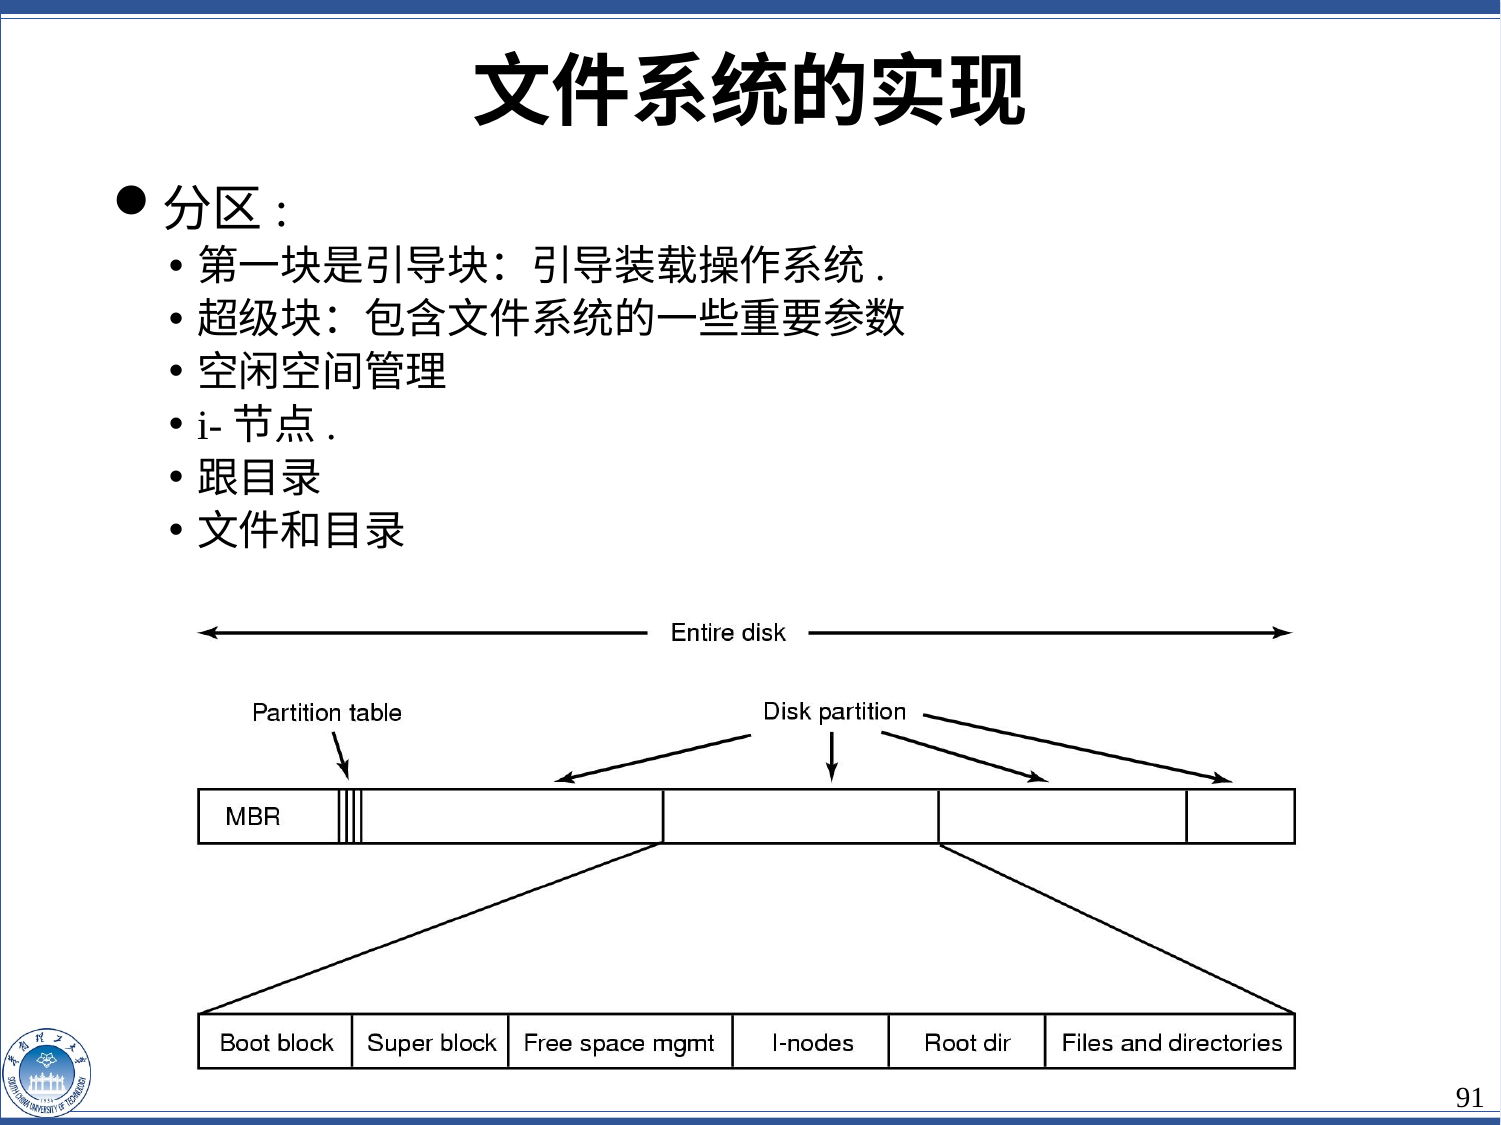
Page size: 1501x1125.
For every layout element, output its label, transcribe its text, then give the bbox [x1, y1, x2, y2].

list 分区: 第一块是引导块：引导装载操作系统. 超级块：包含文件系统的一些重要参数 空闲空间管理 i-节点. 跟目录 文件和目录 [41, 175, 1501, 684]
picture [2, 1028, 91, 1117]
title 文件系统的实现 [112, 19, 1388, 169]
text_box 91 [1420, 1070, 1501, 1125]
picture [195, 612, 1301, 1071]
